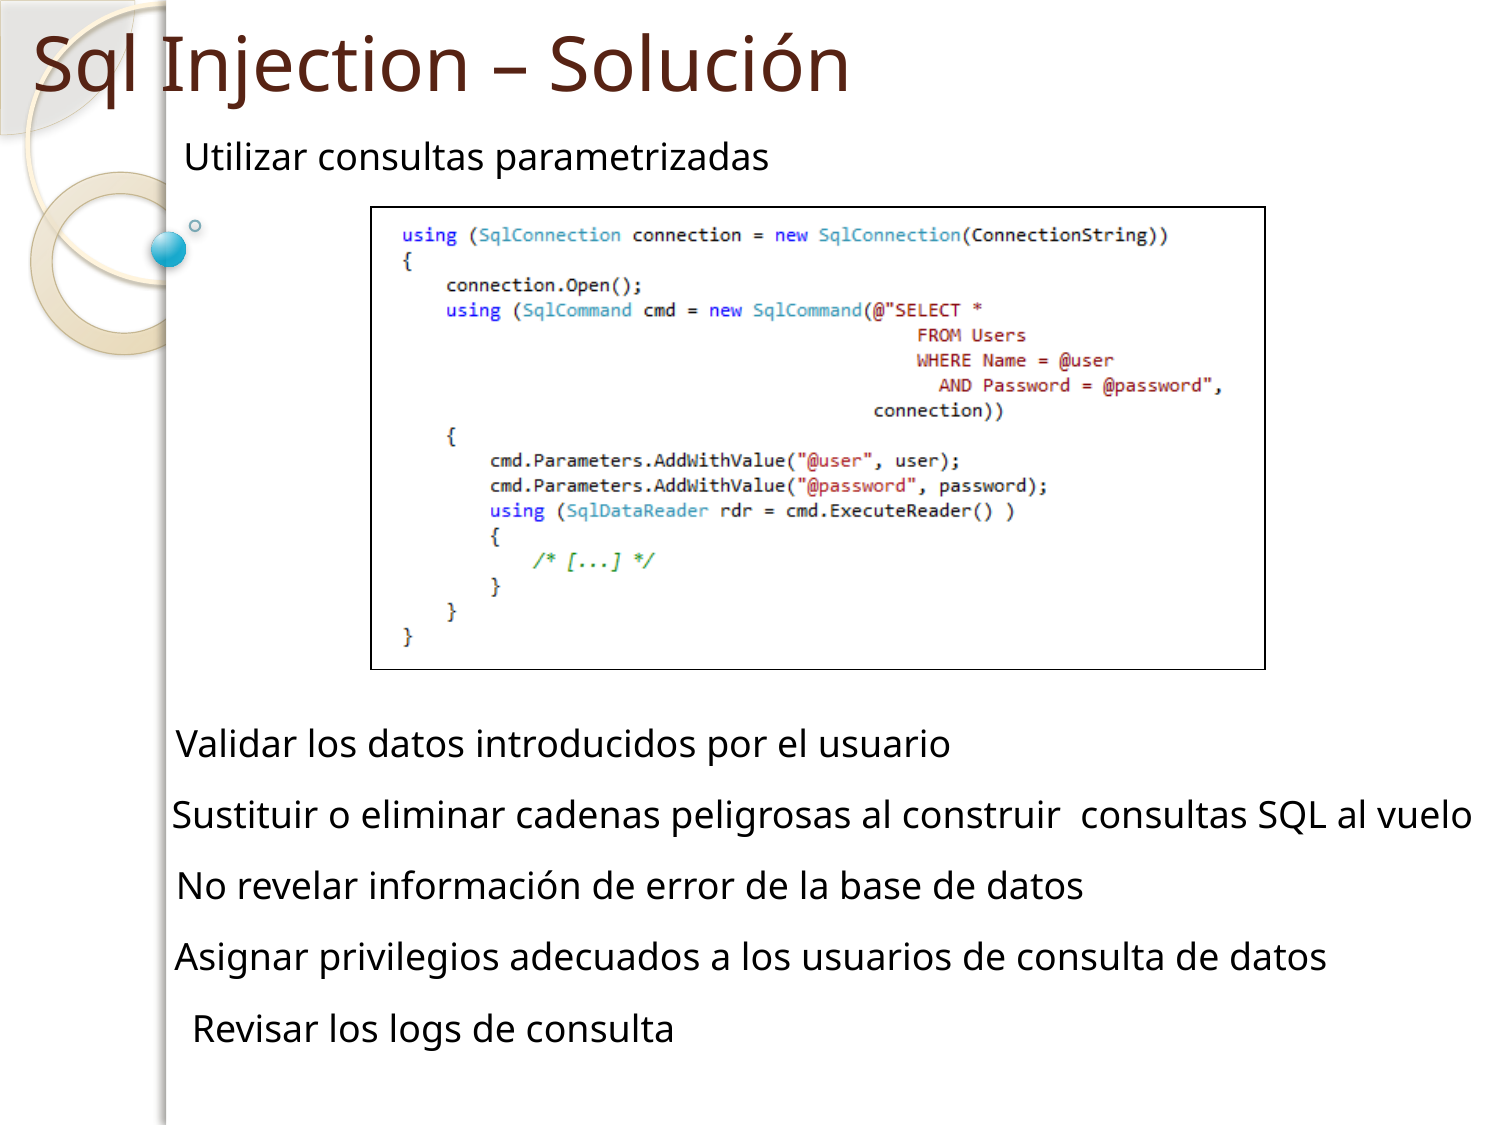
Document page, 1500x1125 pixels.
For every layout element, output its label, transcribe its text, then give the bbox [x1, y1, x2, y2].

picture [371, 207, 1265, 670]
text_box Sustituir o eliminar cadenas peligrosas al construir consultas SQL al vuelo [156, 783, 1490, 844]
text_box Utilizar consultas parametrizadas [168, 125, 786, 185]
text_box Validar los datos introducidos por el usuario [160, 712, 967, 773]
title Sql Injection – Solución [17, 7, 1483, 114]
text_box Revisar los logs de consulta [177, 997, 691, 1058]
text_box Asignar privilegios adecuados a los usuarios de consulta de datos [159, 925, 1344, 986]
text_box No revelar información de error de la base de datos [160, 854, 1100, 915]
